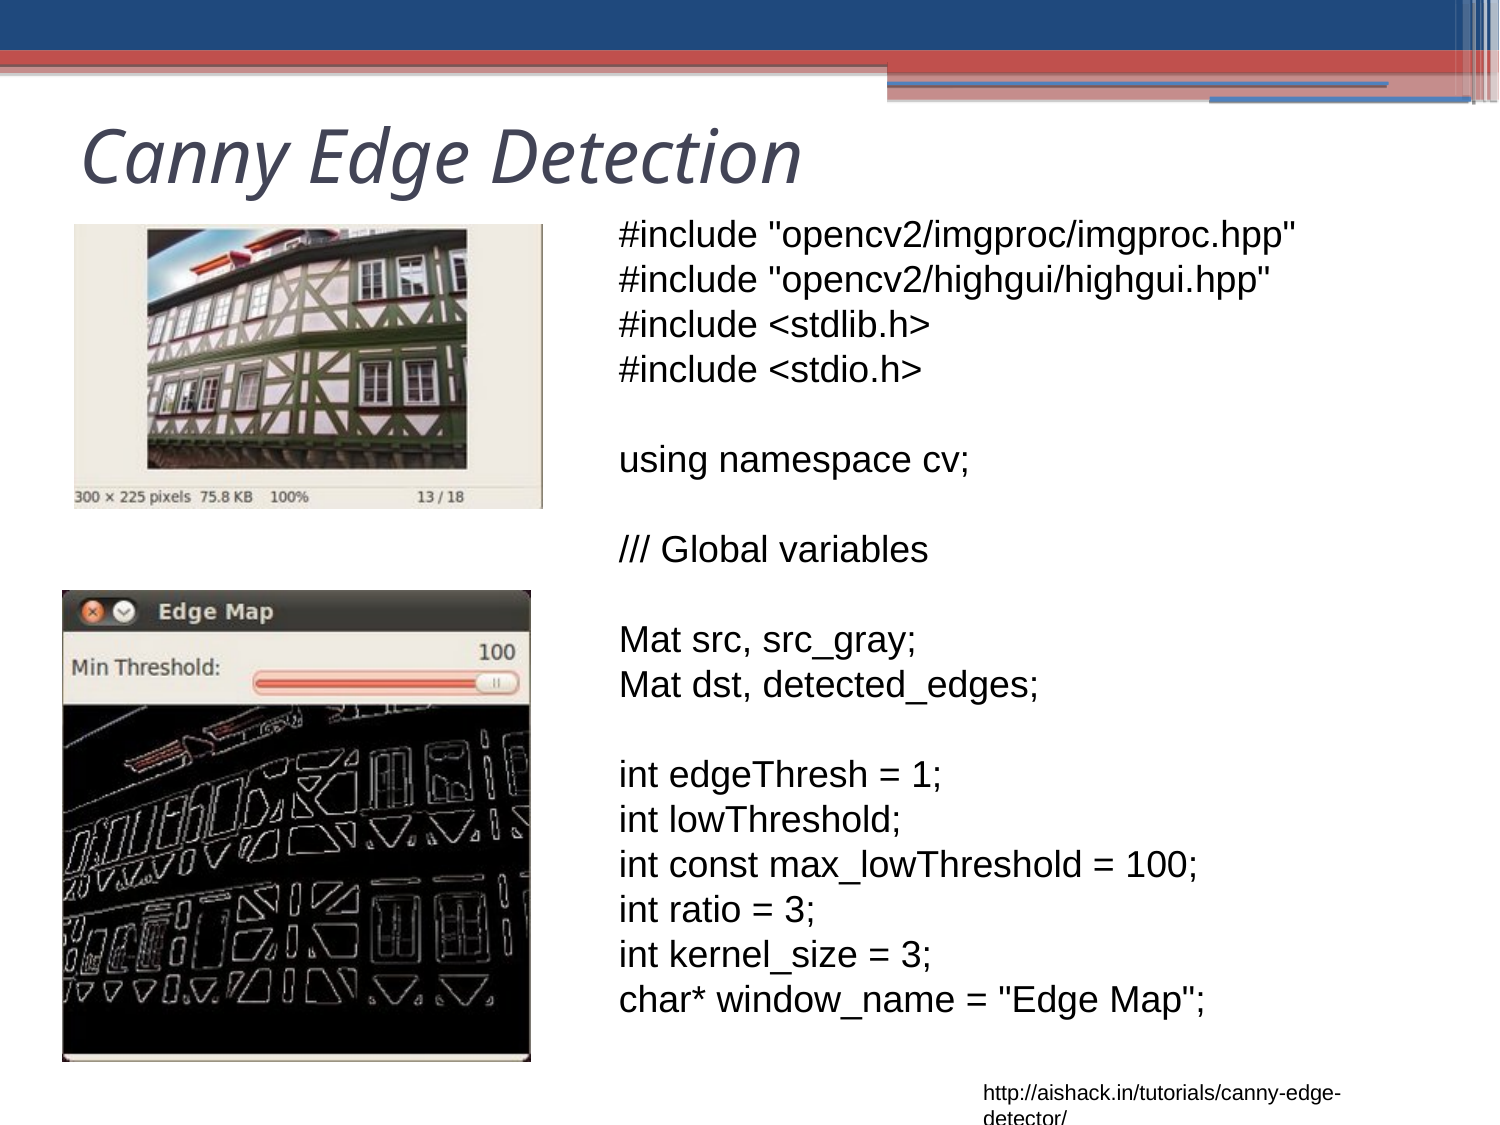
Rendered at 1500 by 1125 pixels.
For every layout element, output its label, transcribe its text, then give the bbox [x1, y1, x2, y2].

text_box Canny Edge Detection [64, 66, 1414, 241]
text_box http://aishack.in/tutorials/canny-edge-detector/ [968, 1071, 1440, 1110]
text_box #include "opencv2/imgproc/imgproc.hpp" #include "opencv2/highgui/highgui.hpp" #include <stdlib.h> #include <stdio.h> using namespace cv; /// Global variables Mat src, src_gray; Mat dst, detected_edges; int edgeThresh = 1; int lowThreshold; int const max_lowThreshold = 100; int ratio = 3; int kernel_size = 3; char* window_name = "Edge Map"; [604, 202, 1390, 961]
picture [74, 224, 543, 509]
picture [62, 590, 532, 1062]
